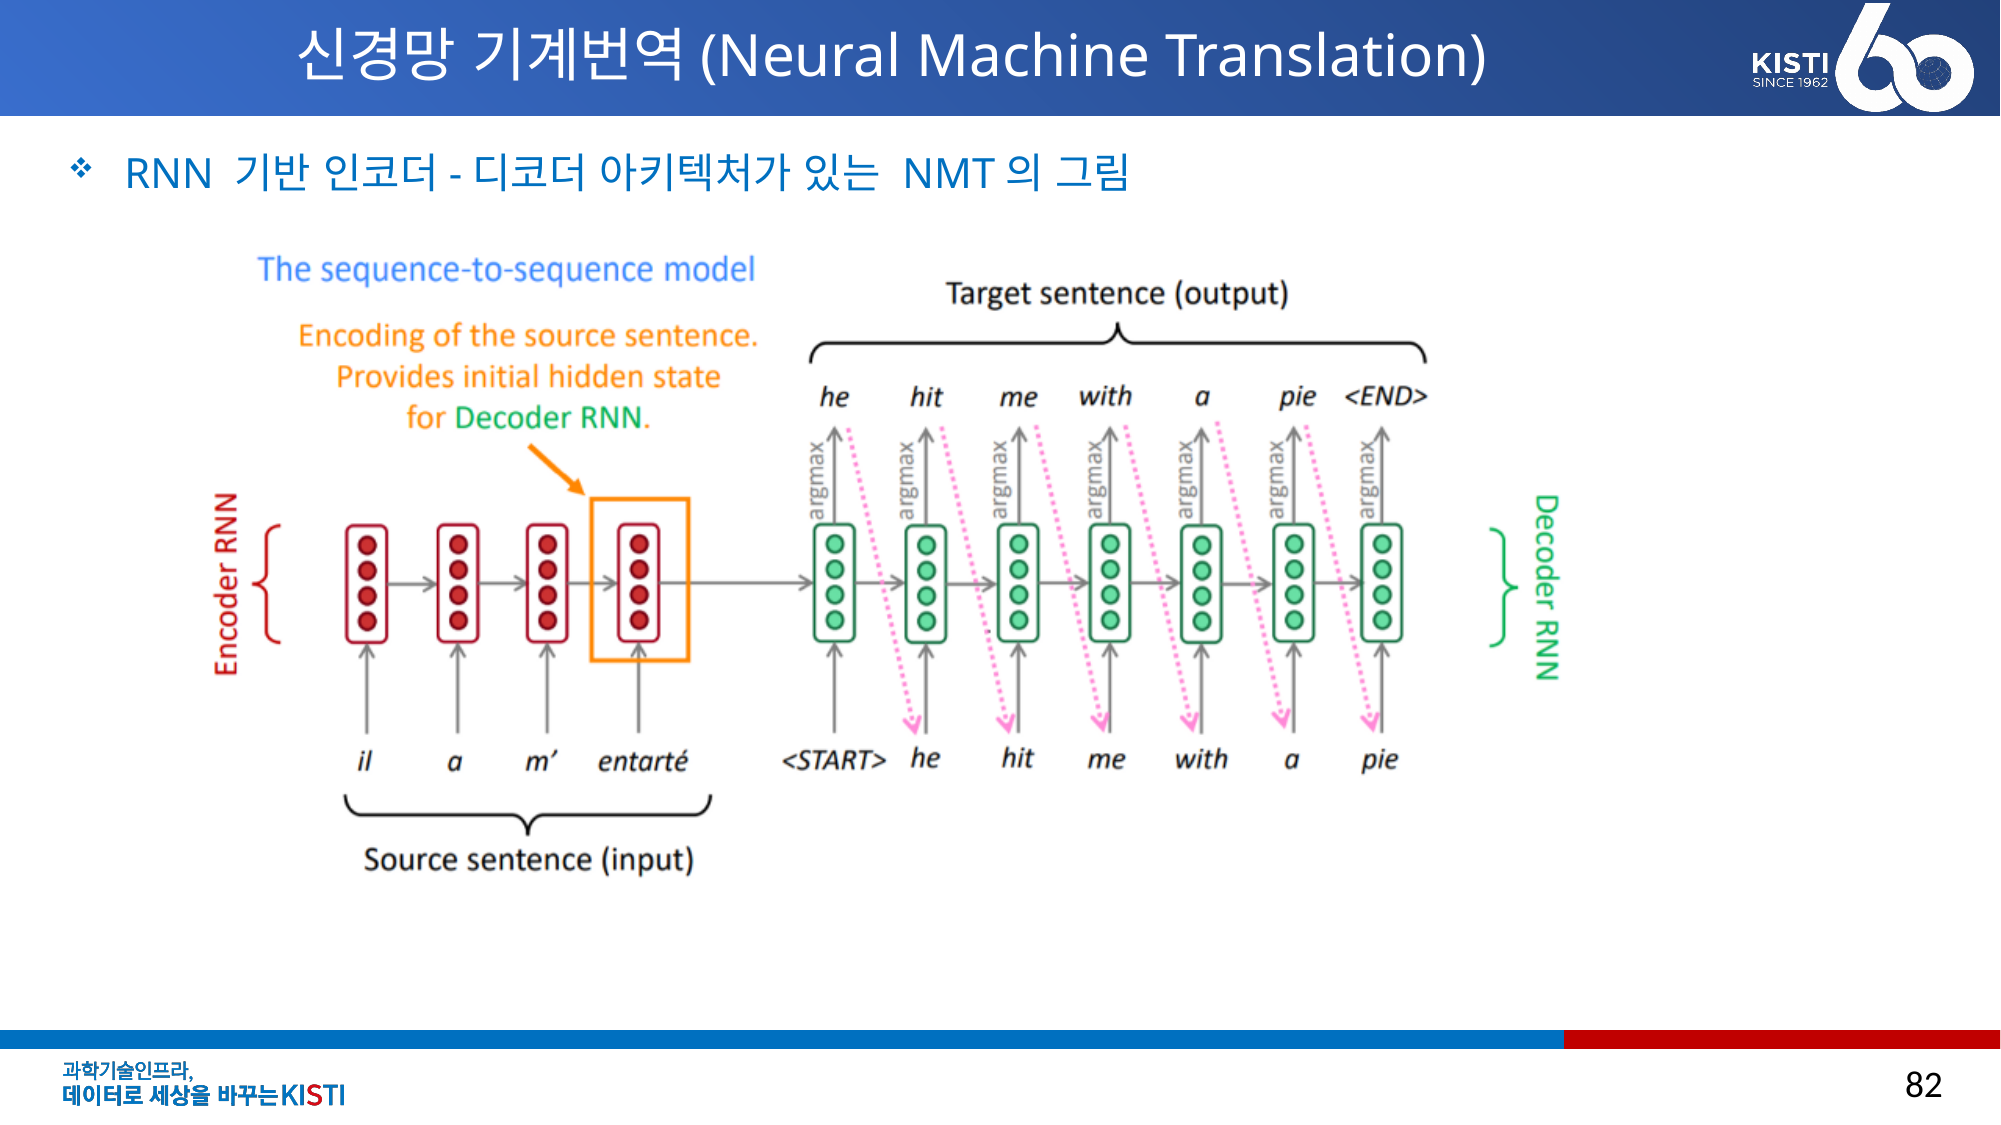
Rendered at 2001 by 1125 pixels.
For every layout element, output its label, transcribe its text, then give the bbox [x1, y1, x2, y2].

picture [1753, 3, 1974, 112]
slide_number 82 [1605, 1053, 1958, 1113]
picture [63, 1061, 344, 1106]
picture [207, 242, 1576, 929]
list RNN 기반 인코더-디코더 아키텍처가 있는 NMT의 그림 [53, 144, 1947, 1015]
title 신경망 기계번역(Neural Machine Translation) [63, 0, 1720, 116]
